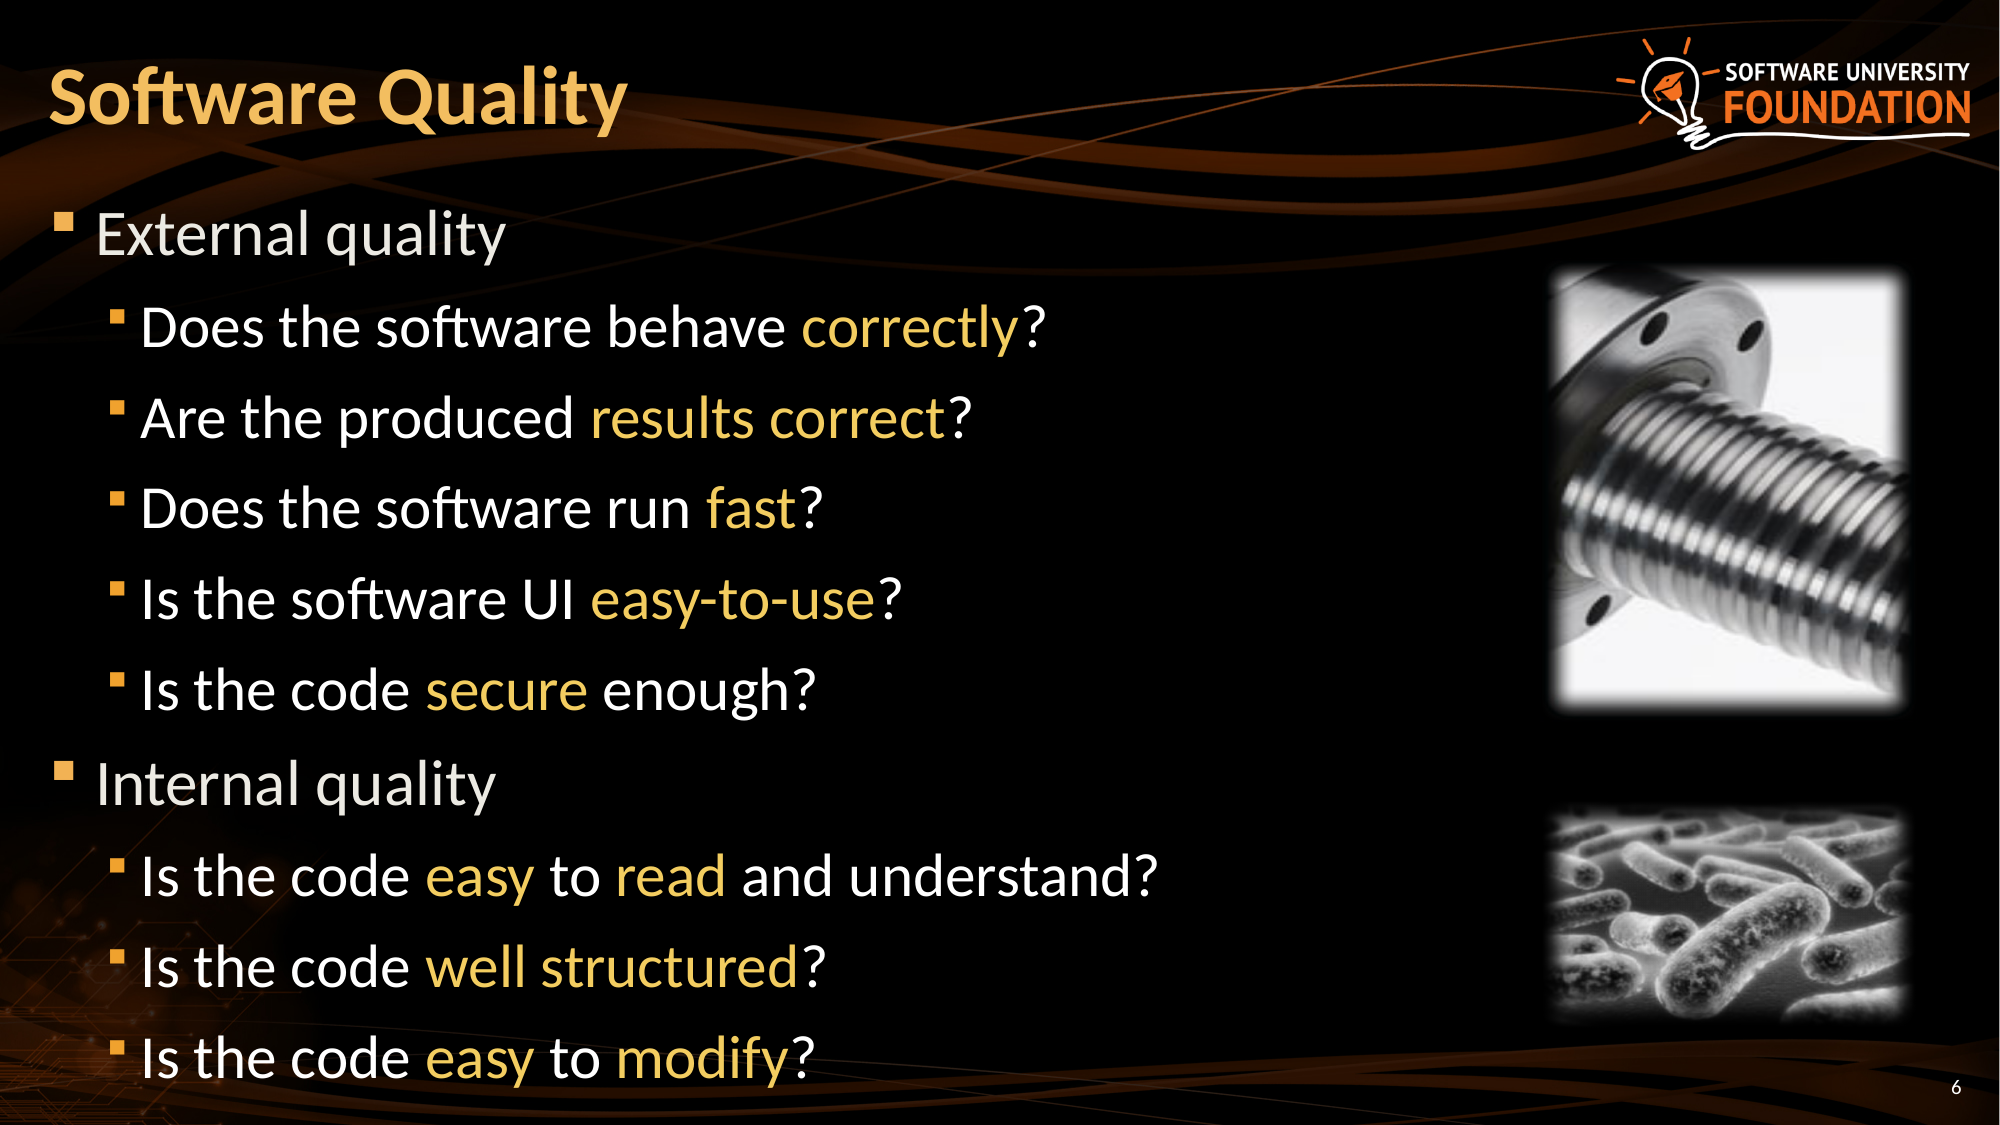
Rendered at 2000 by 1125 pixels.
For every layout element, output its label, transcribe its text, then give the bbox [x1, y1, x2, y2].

title Software Quality [30, 6, 1602, 189]
picture [0, 0, 2000, 1125]
list External quality Does the software behave correctly? Are the produced results correct? Does the software run fast? Is the software UI easy-to-use? Is the code secure enough? Internal quality Is the code easy to read and understand? Is the code well structured? Is the code easy to modify? [31, 184, 1968, 1103]
